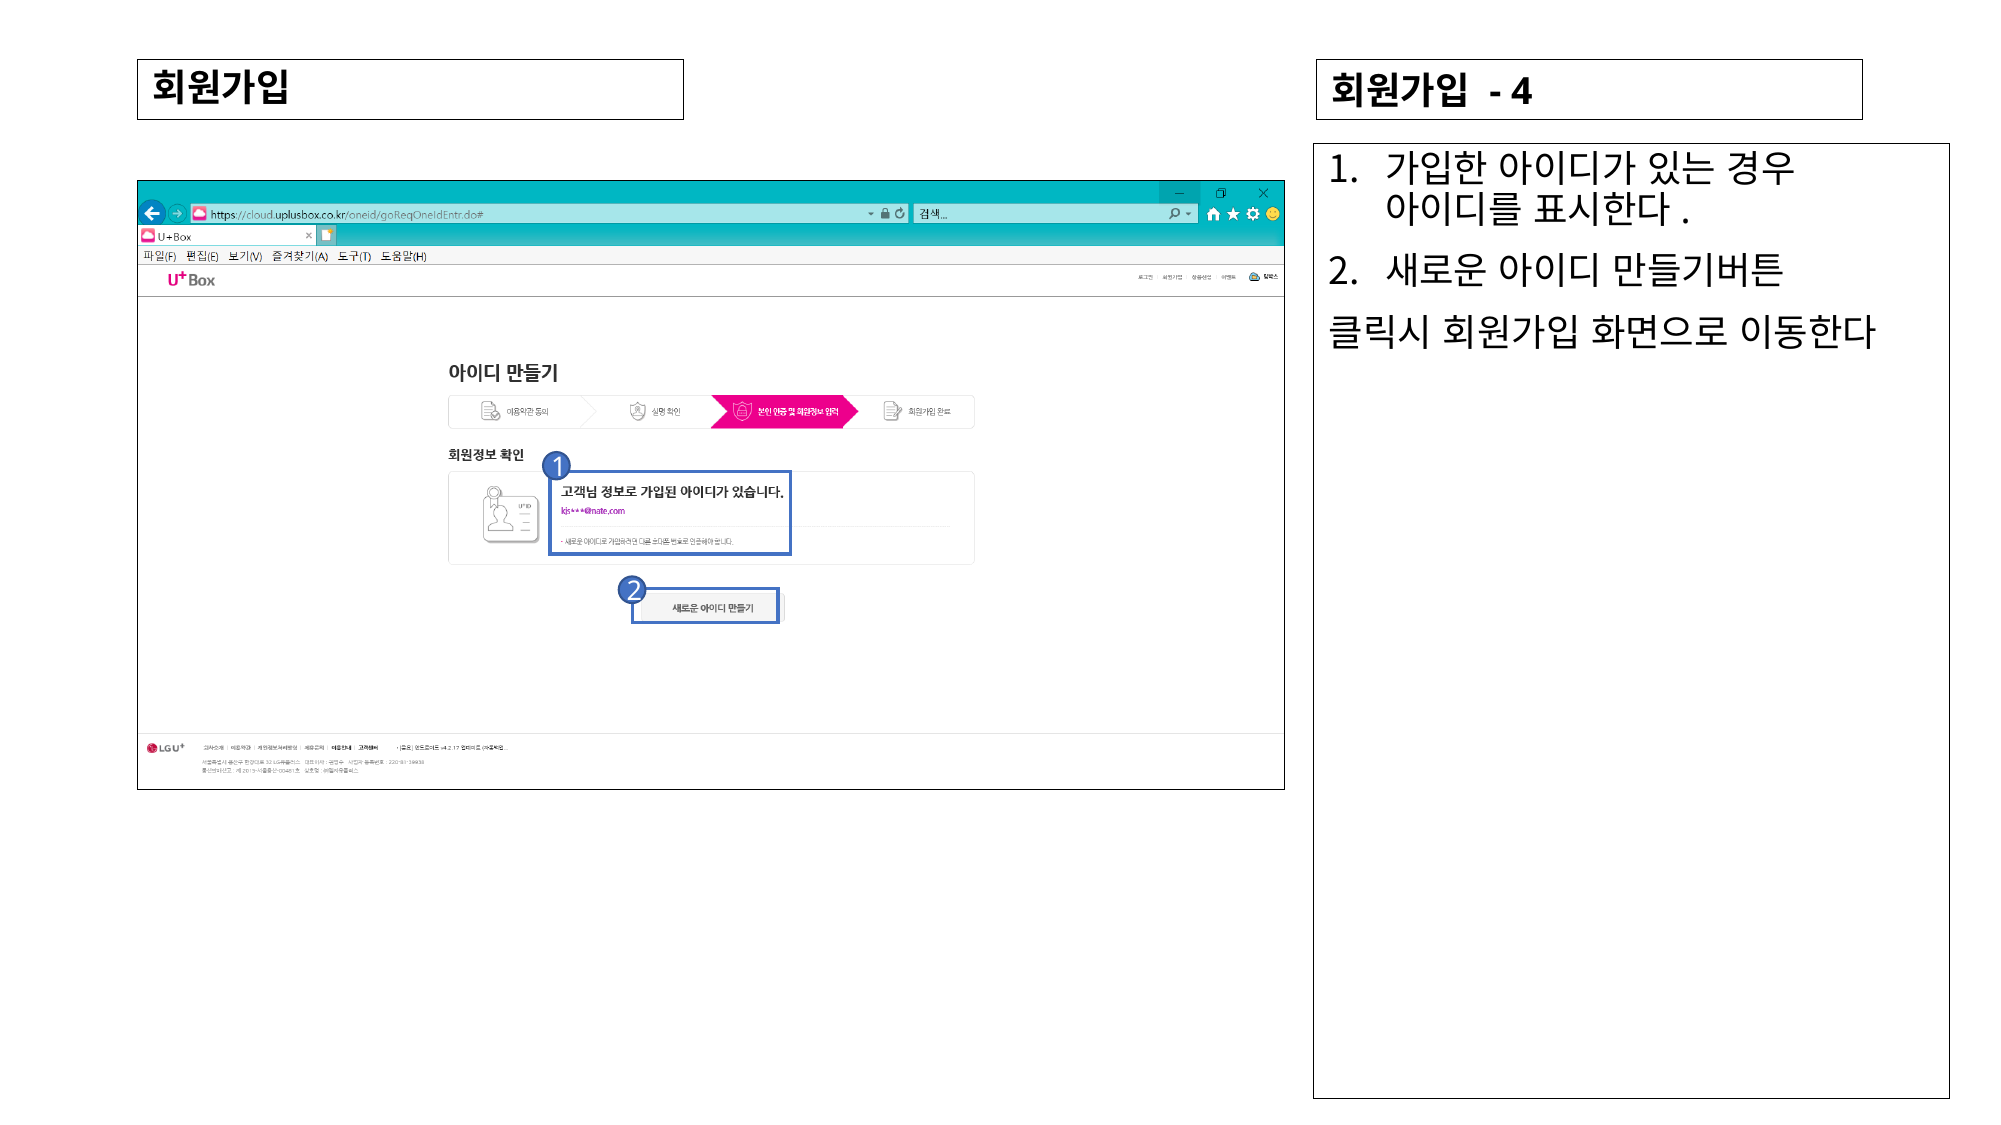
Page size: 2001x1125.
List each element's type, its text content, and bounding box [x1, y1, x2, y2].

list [137, 180, 1285, 790]
list 가입한 아이디가 있는 경우 아이디를 표시한다. 새로운 아이디 만들기버튼 클릭시 회원가입 화면으로 이동한다 [1313, 143, 1950, 1099]
list 회원가입 - 4 [1316, 59, 1863, 120]
title 회원가입 [137, 59, 684, 120]
